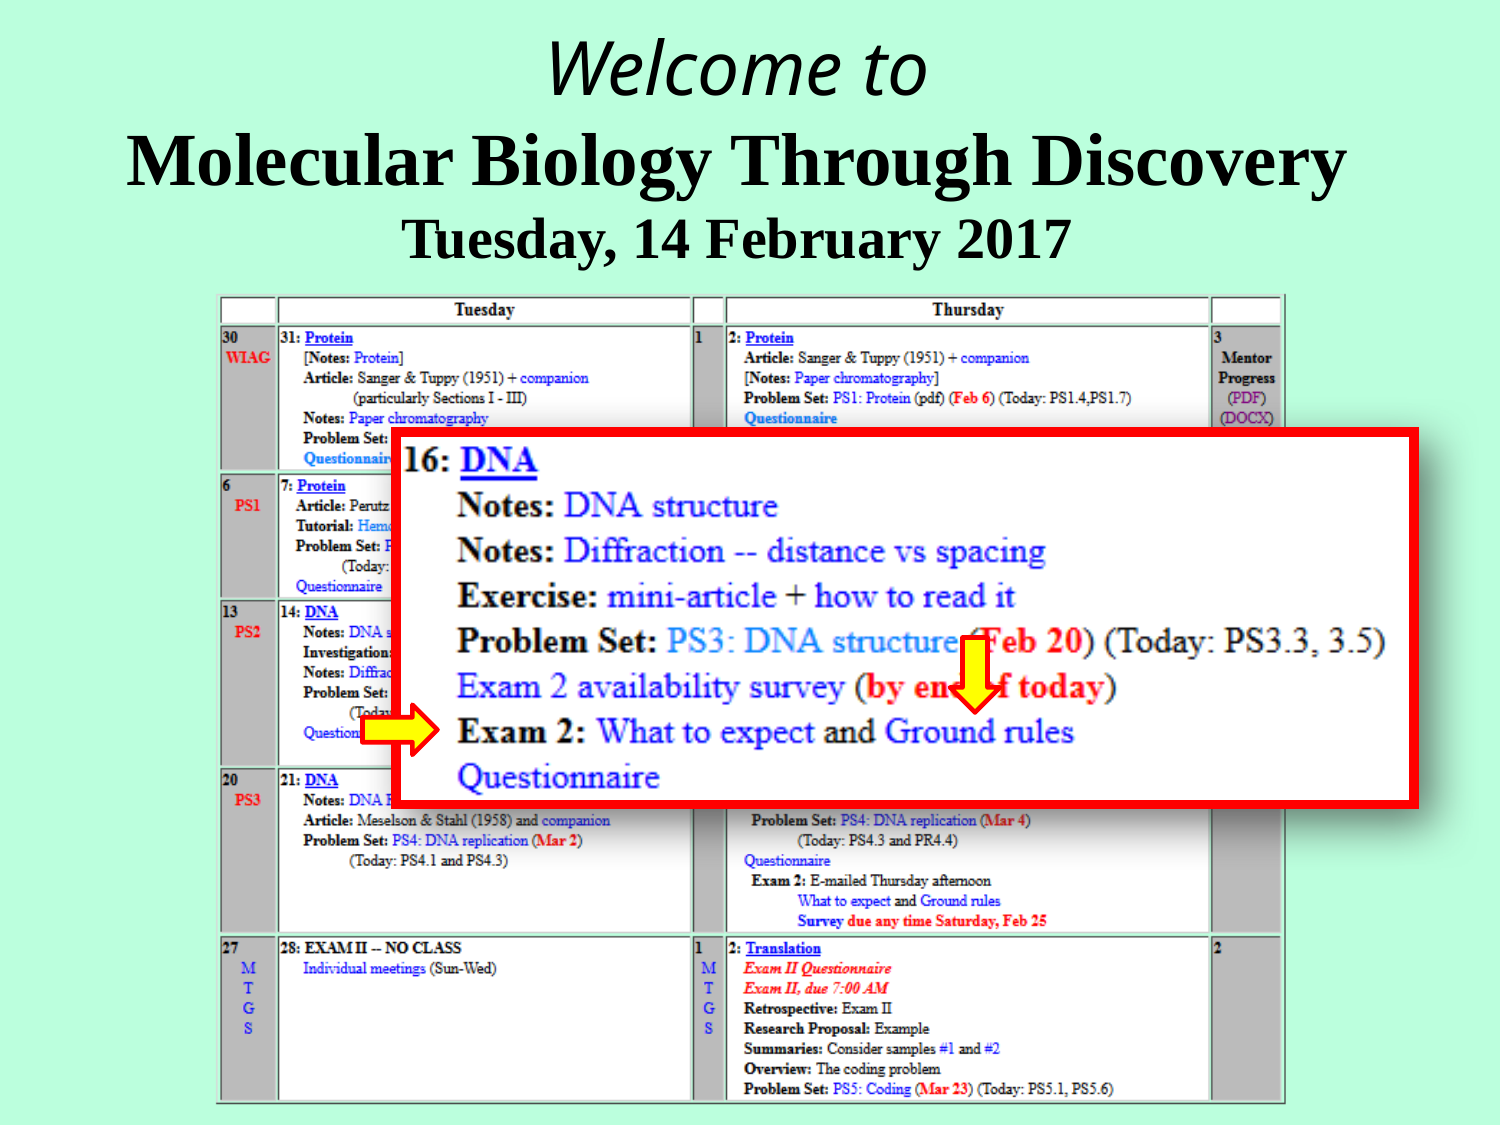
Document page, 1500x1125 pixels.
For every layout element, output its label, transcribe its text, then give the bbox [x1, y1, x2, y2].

picture [212, 287, 1410, 1113]
text_box Welcome to Molecular Biology Through Discovery Tuesday, 14 February 2017 [62, 12, 1413, 278]
